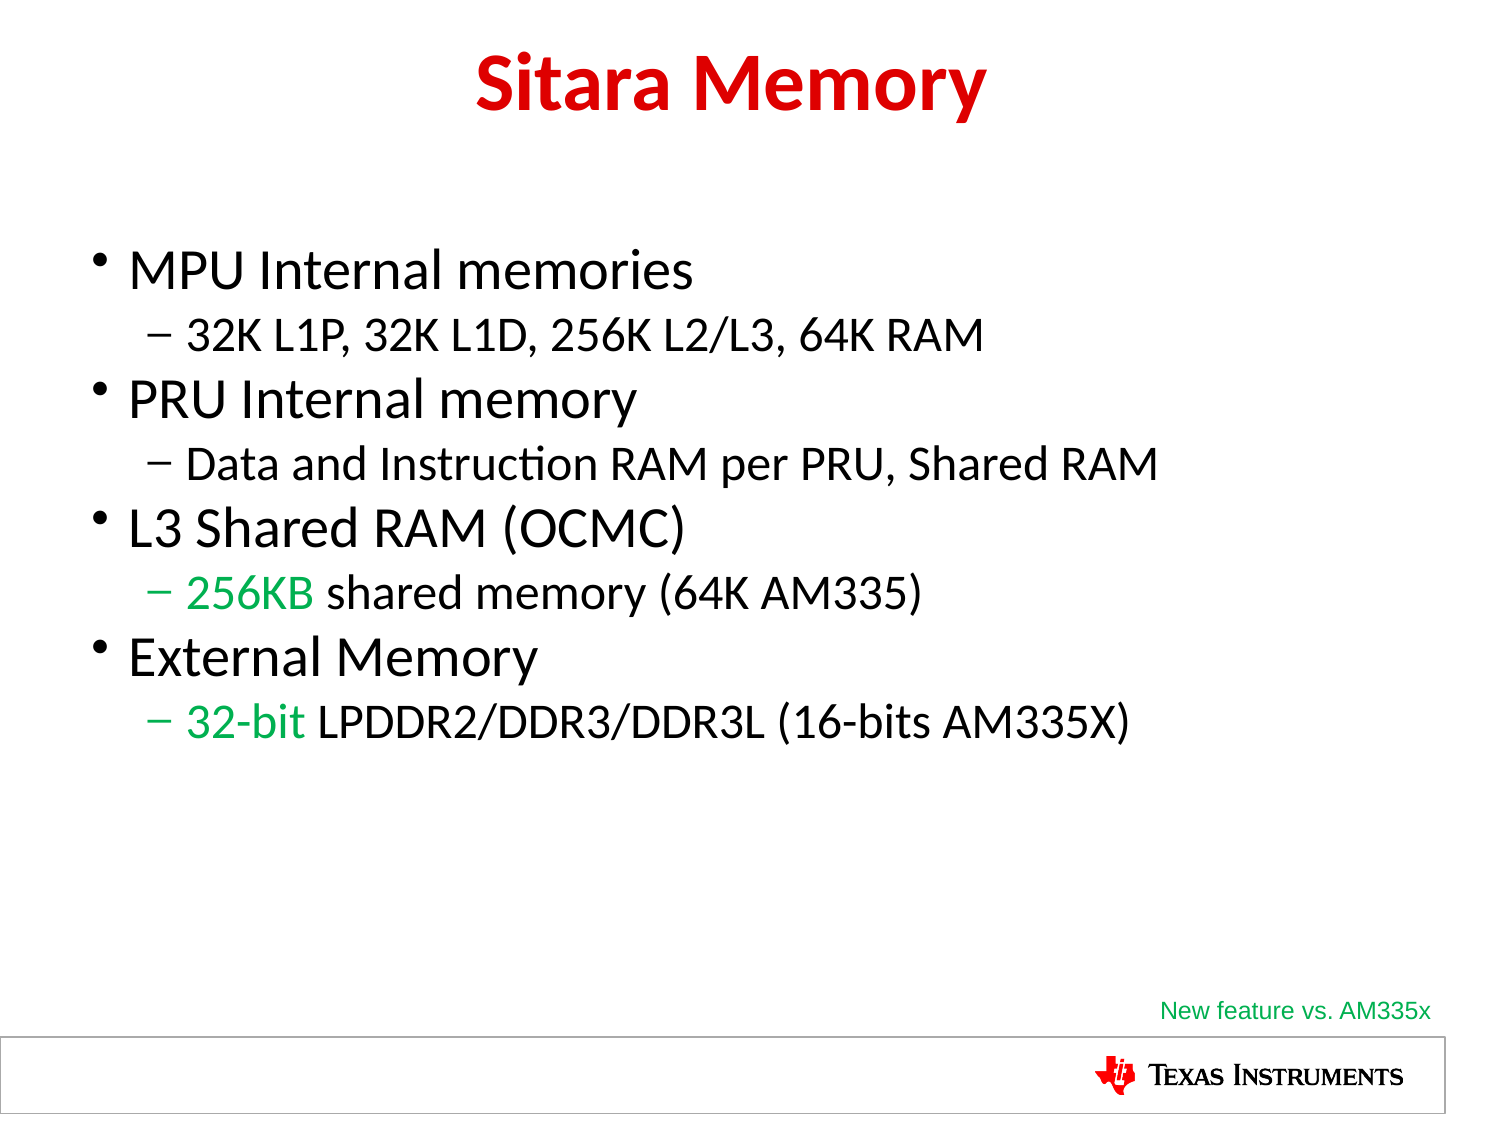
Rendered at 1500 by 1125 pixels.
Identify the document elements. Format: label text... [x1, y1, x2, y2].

text_box MPU Internal memories 32K L1P, 32K L1D, 256K L2/L3, 64K RAM PRU Internal memory Data and Instruction RAM per PRU, Shared RAM L3 Shared RAM (OCMC) 256KB shared memory (64K AM335) External Memory 32-bit LPDDR2/DDR3/DDR3L (16-bits AM335X) [76, 237, 1345, 756]
title Sitara Memory [37, 23, 1426, 147]
text_box New feature vs. AM335x [1145, 986, 1447, 1032]
picture [1095, 1056, 1403, 1095]
